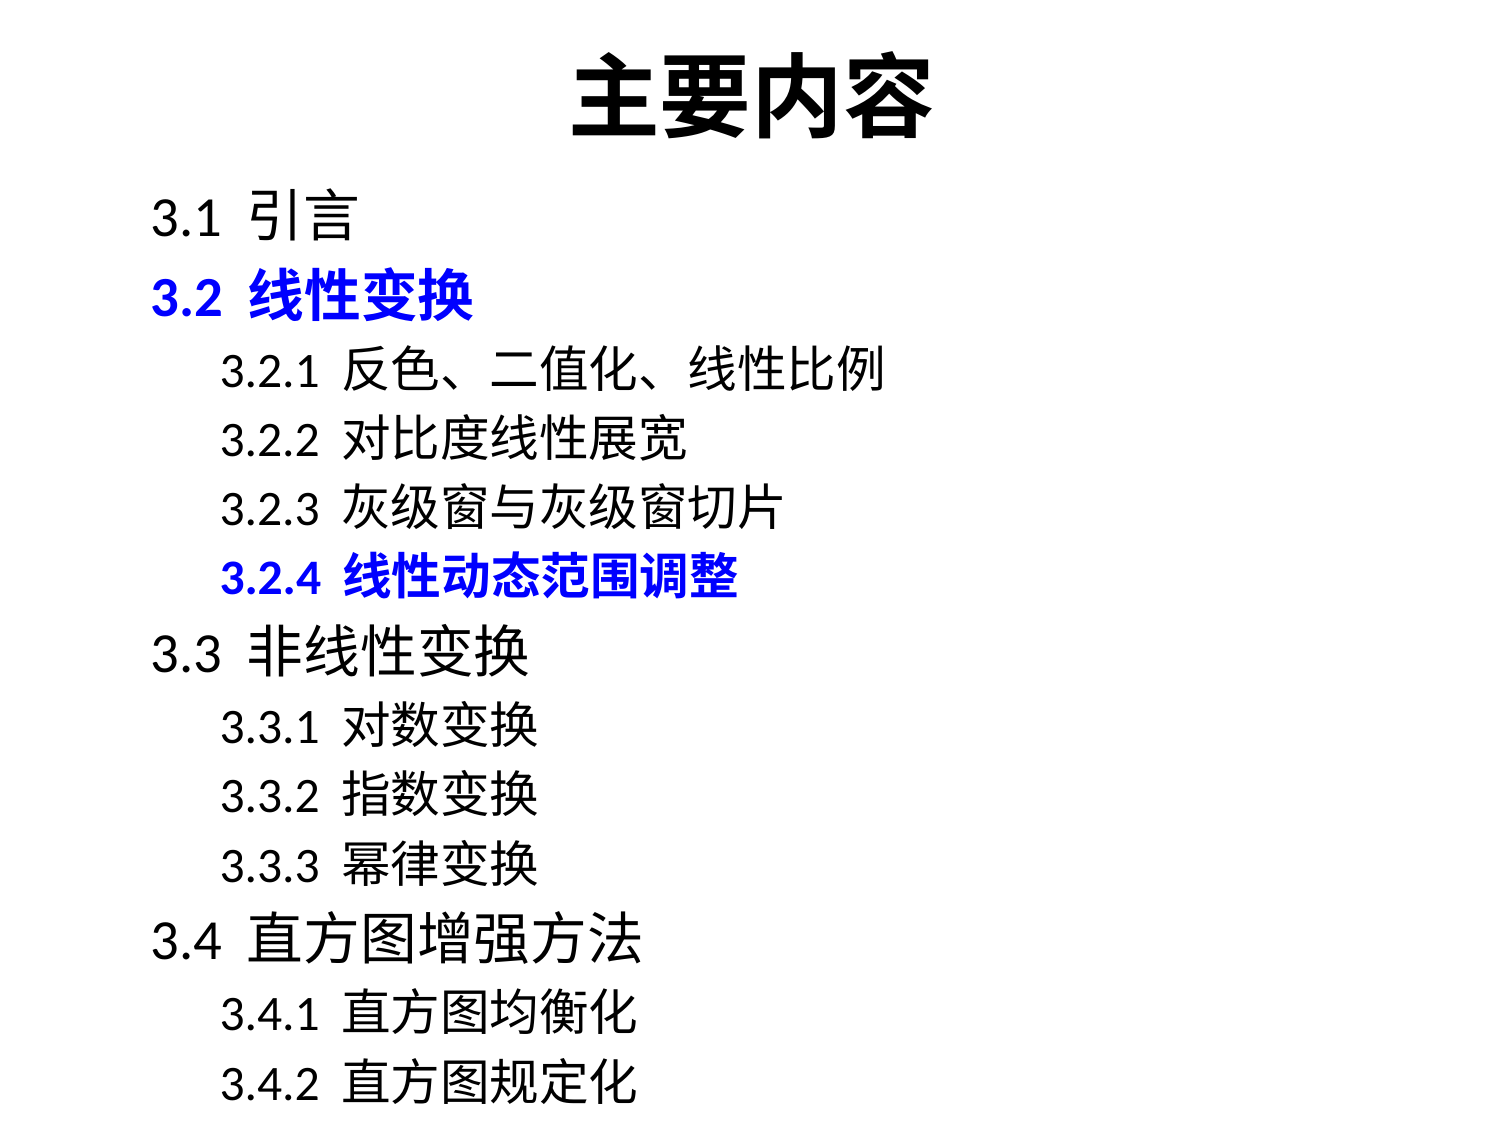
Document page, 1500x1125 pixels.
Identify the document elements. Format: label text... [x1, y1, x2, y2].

list 3.1 引言 3.2 线性变换 3.2.1 反色、二值化、线性比例 3.2.2 对比度线性展宽 3.2.3 灰级窗与灰级窗切片 3.2.4 线性动态范围调整 3.3 非线性变换 3.3.1 对数变换 3.3.2 指数变换 3.3.3 幂律变换 3.4 直方图增强方法 3.4.1 直方图均衡化 3.4.2 直方图规定化 [135, 172, 1306, 1125]
title 主要内容 [76, 0, 1427, 188]
